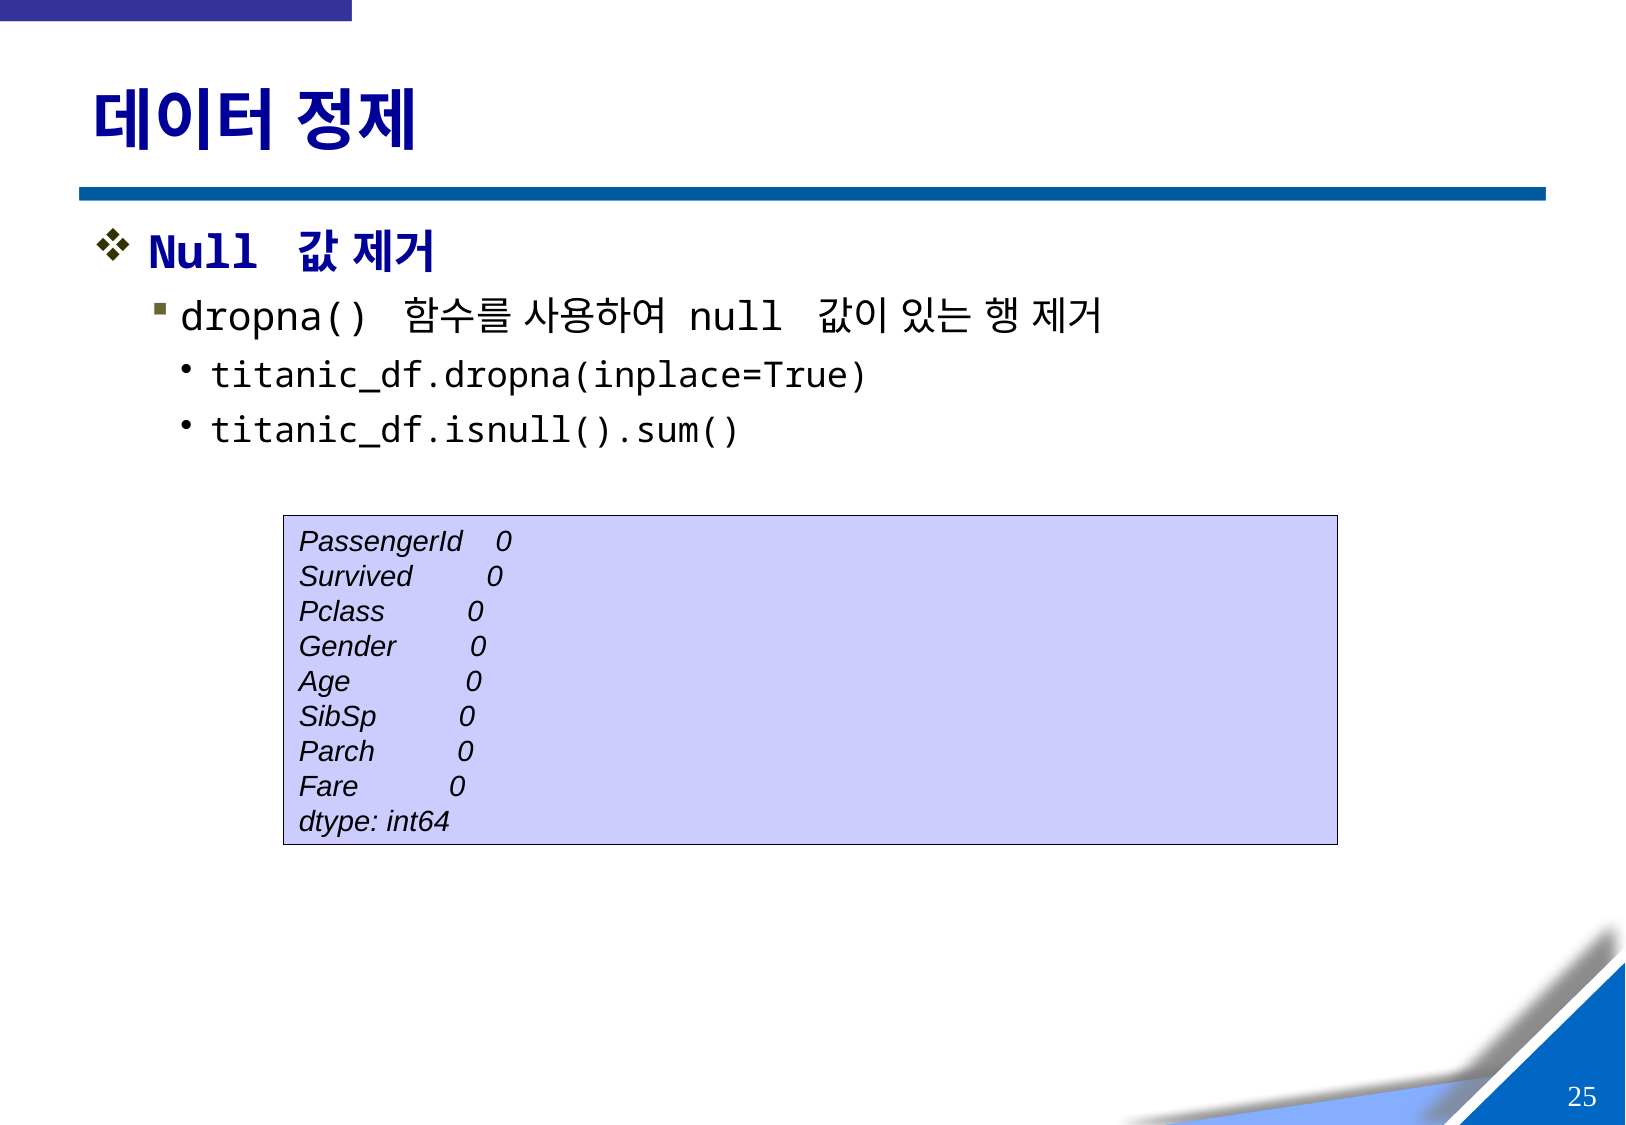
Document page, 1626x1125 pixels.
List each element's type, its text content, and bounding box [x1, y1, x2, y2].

slide_number 24 [1567, 1076, 1605, 1113]
text_box PassengerId 0 Survived 0 Pclass 0 Gender 0 Age 0 SibSp 0 Parch 0 Fare 0 dtype: int64 [283, 515, 1338, 845]
title 데이터 정제 [77, 59, 1544, 177]
list Null 값 제거 dropna() 함수를 사용하여 null 값이 있는 행 제거 titanic_df.dropna(inplace=True) titanic_df.isnull().sum() [77, 215, 1544, 1077]
